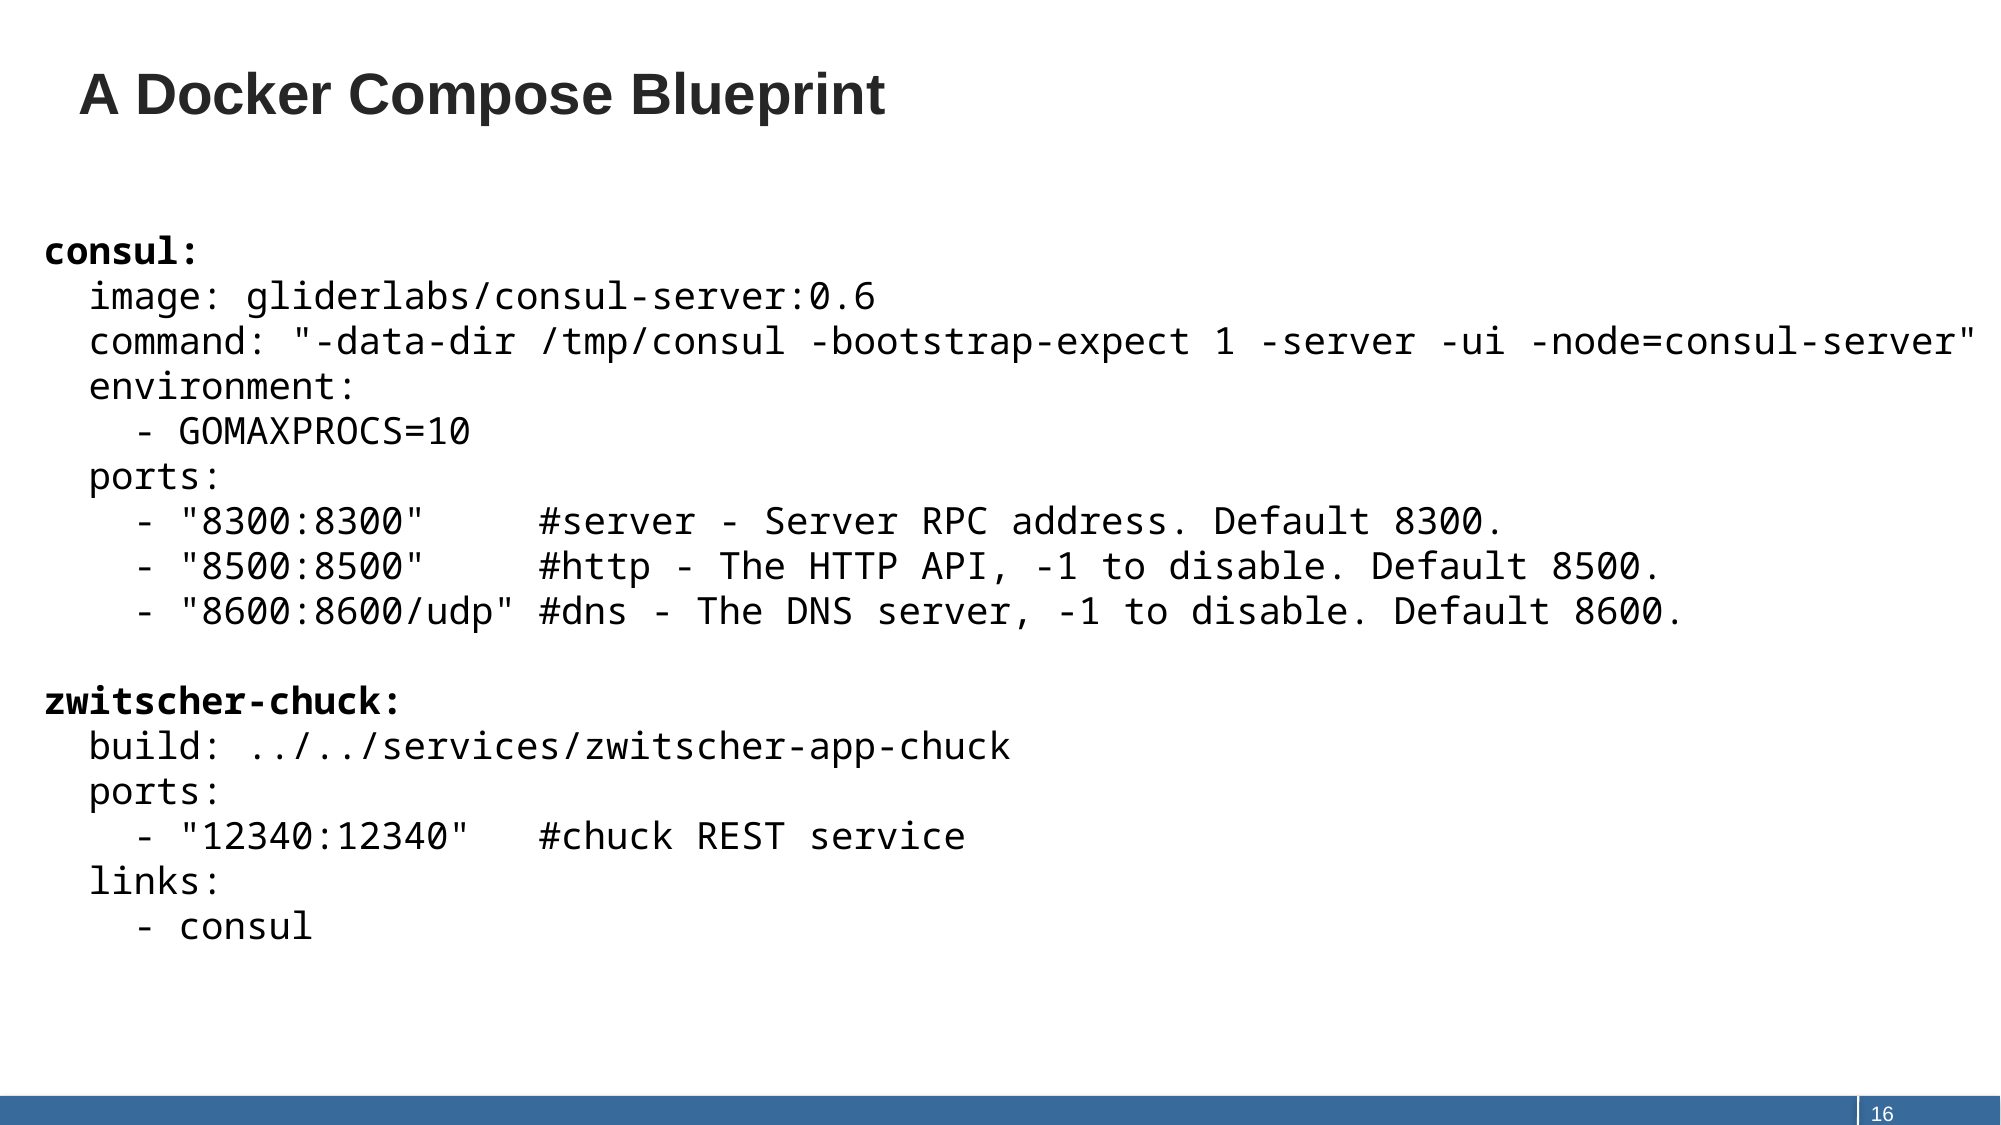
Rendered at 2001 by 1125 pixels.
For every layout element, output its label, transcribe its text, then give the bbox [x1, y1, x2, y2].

text_box consul: image: gliderlabs/consul-server:0.6 command: "-data-dir /tmp/consul -bootstrap-expect 1 -server -ui -node=consul-server" environment: - GOMAXPROCS=10 ports: - "8300:8300" #server - Server RPC address. Default 8300. - "8500:8500" #http - The HTTP API, -1 to disable. Default 8500. - "8600:8600/udp" #dns - The DNS server, -1 to disable. Default 8600. zwitscher-chuck: build: ../../services/zwitscher-app-chuck ports: - "12340:12340" #chuck REST service links: - consul [28, 219, 2000, 955]
title A Docker Compose Blueprint [63, 56, 1896, 219]
slide_number 16 [1870, 1073, 1988, 1125]
